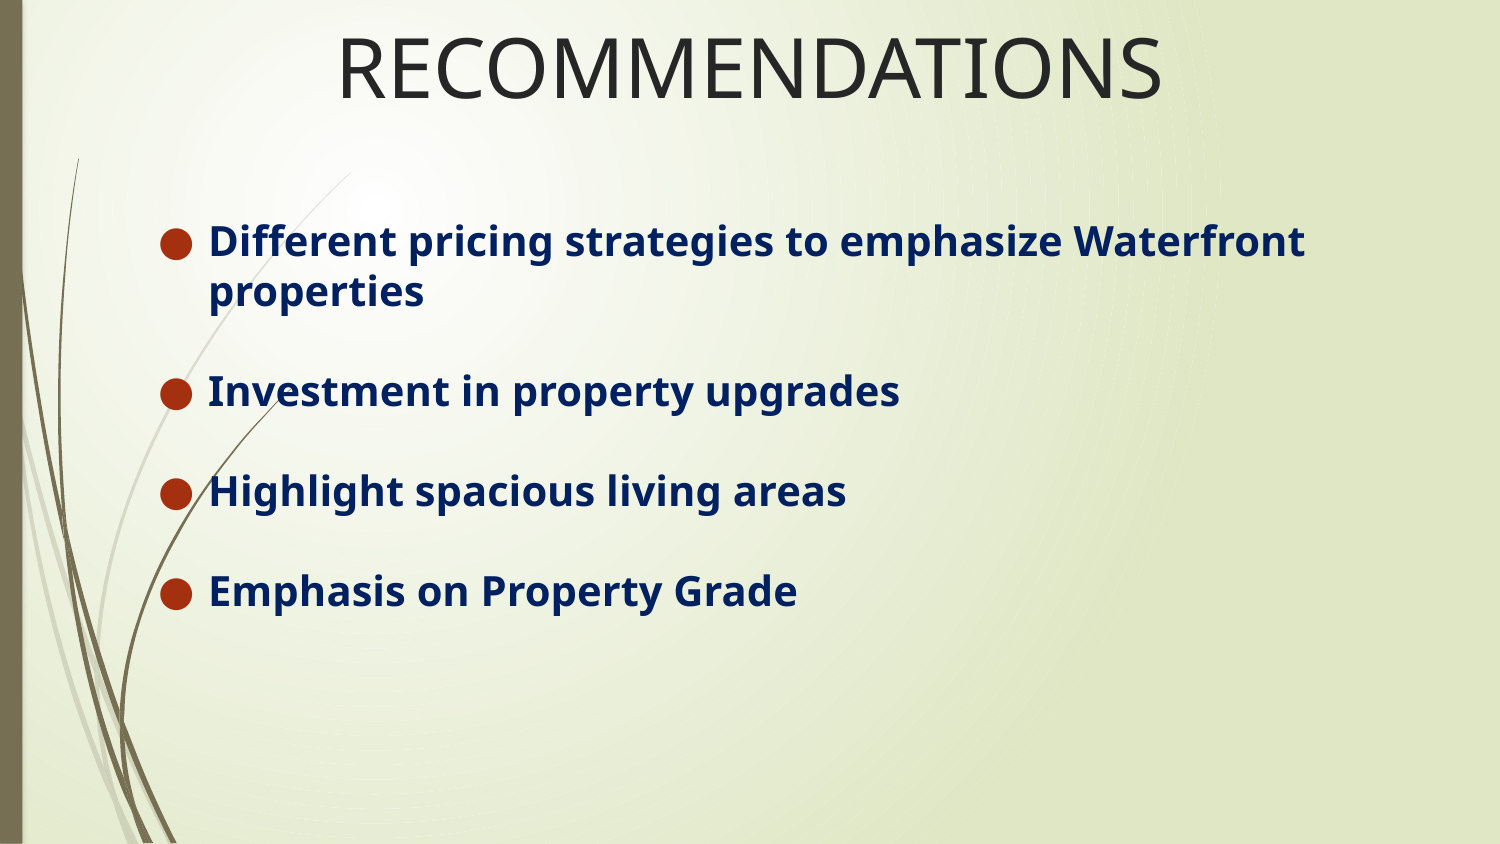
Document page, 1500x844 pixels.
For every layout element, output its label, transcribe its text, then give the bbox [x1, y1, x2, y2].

list Different pricing strategies to emphasize Waterfront properties Investment in property upgrades Highlight spacious living areas Emphasis on Property Grade [118, 199, 1382, 760]
title RECOMMENDATIONS [118, 0, 1382, 145]
